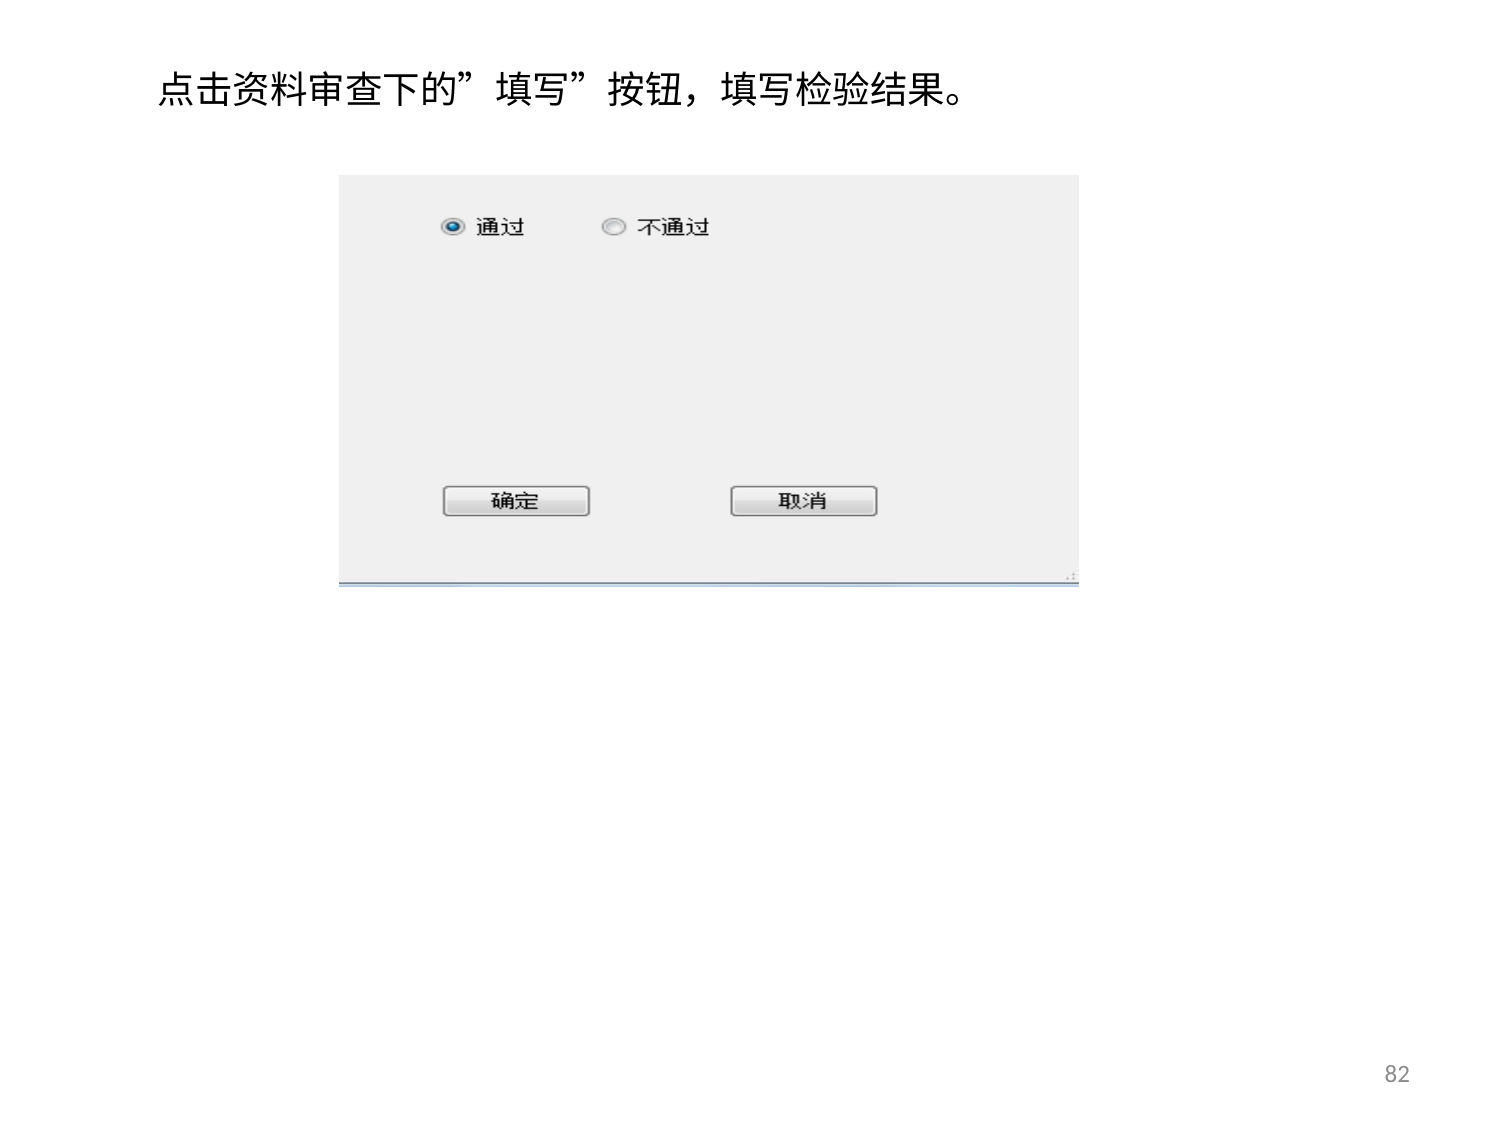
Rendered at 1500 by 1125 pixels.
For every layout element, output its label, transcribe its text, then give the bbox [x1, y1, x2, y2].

text_box 点击资料审查下的”填写”按钮，填写检验结果。 [70, 58, 1454, 119]
slide_number 82 [1074, 1042, 1425, 1103]
picture [339, 175, 1079, 588]
